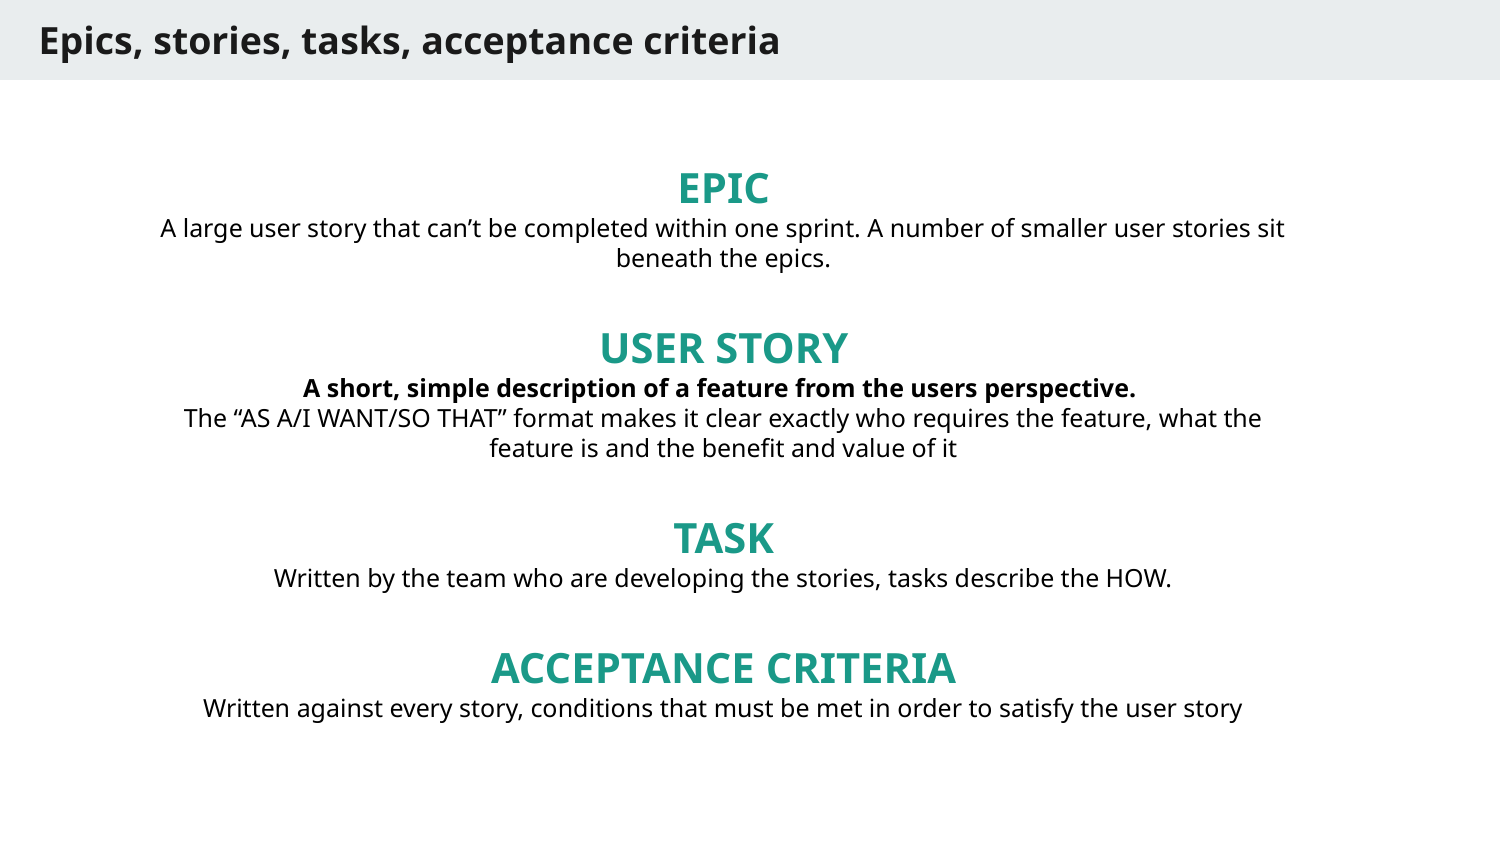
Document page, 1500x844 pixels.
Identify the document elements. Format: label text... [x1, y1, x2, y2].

title Epics, stories, tasks, acceptance criteria [23, 0, 1286, 84]
text_box EPIC A large user story that can’t be completed within one sprint. A number of smaller user stories sit beneath the epics. USER STORY A short, simple description of a feature from the users perspective. The “AS A/I WANT/SO THAT” format makes it clear exactly who requires the feature, what the feature is and the benefit and value of it TASK Written by the team who are developing the stories, tasks describe the HOW. ACCEPTANCE CRITERIA Written against every story, conditions that must be met in order to satisfy the user story [128, 154, 1319, 726]
